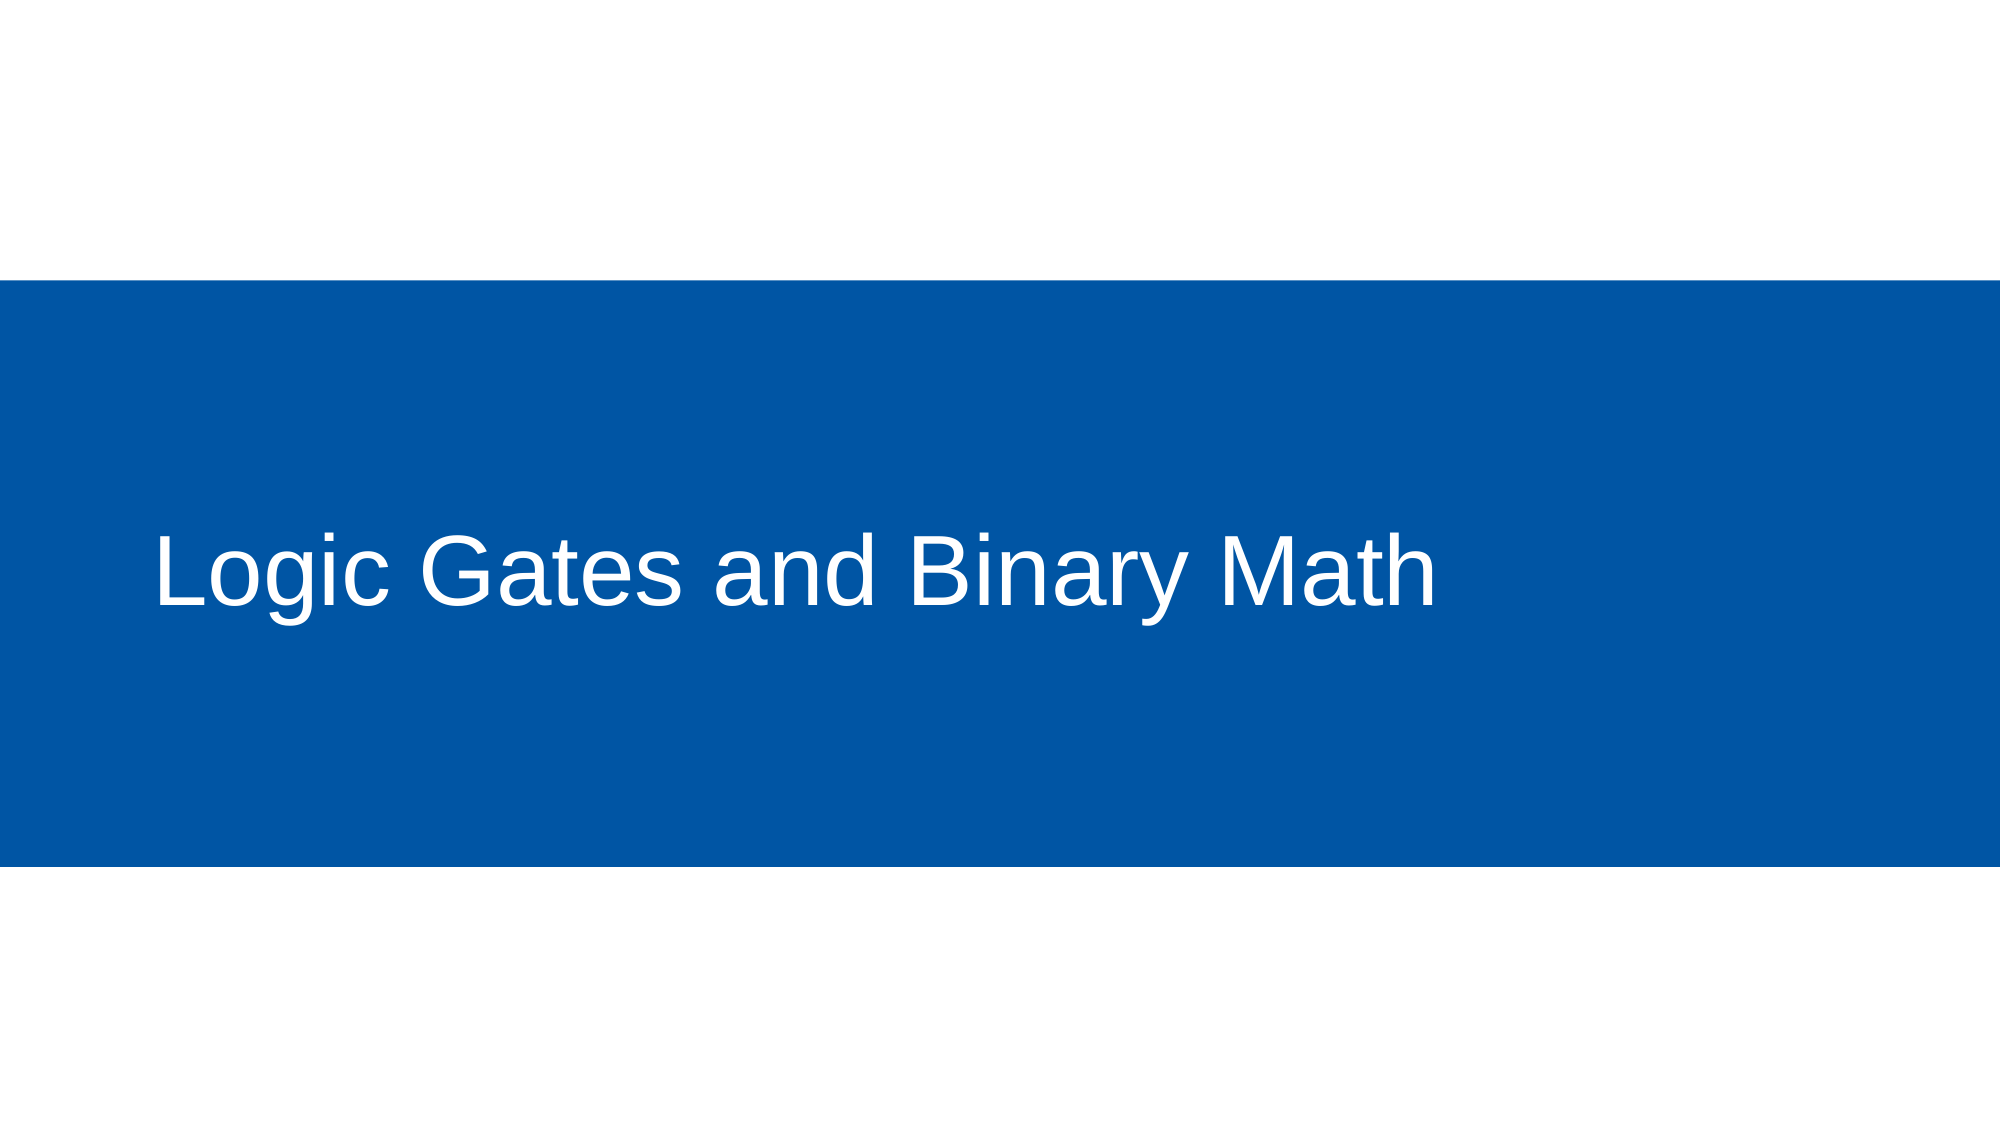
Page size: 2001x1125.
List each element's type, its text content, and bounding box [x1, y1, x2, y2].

title Logic Gates and Binary Math [137, 394, 1863, 753]
